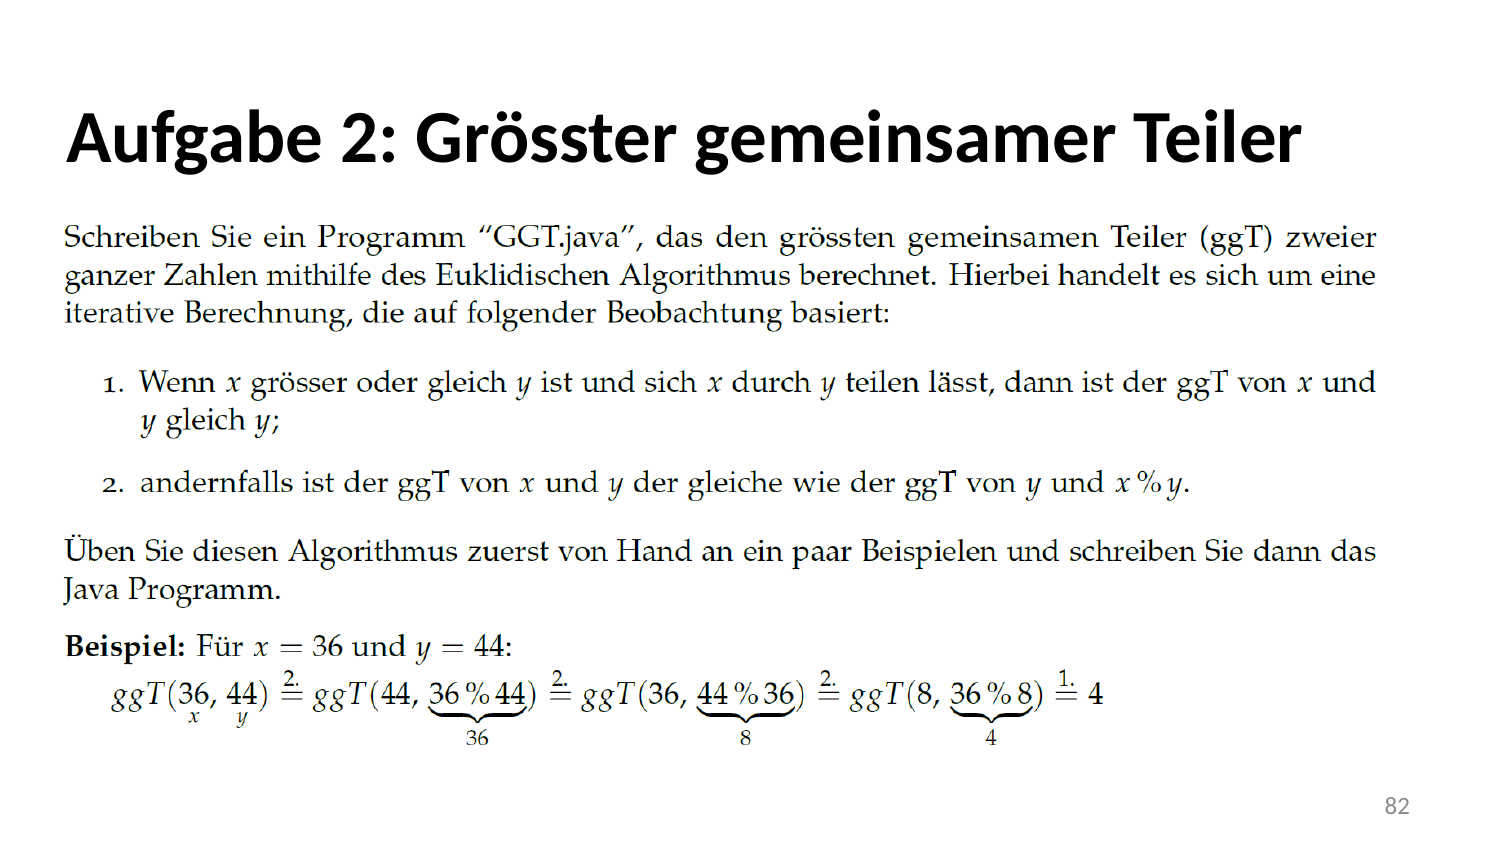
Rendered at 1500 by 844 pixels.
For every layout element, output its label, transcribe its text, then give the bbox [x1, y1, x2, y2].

title Aufgabe 2: Grösster gemeinsamer Teiler [51, 72, 1449, 167]
picture [1, 202, 1473, 771]
slide_number 82 [1074, 782, 1425, 827]
